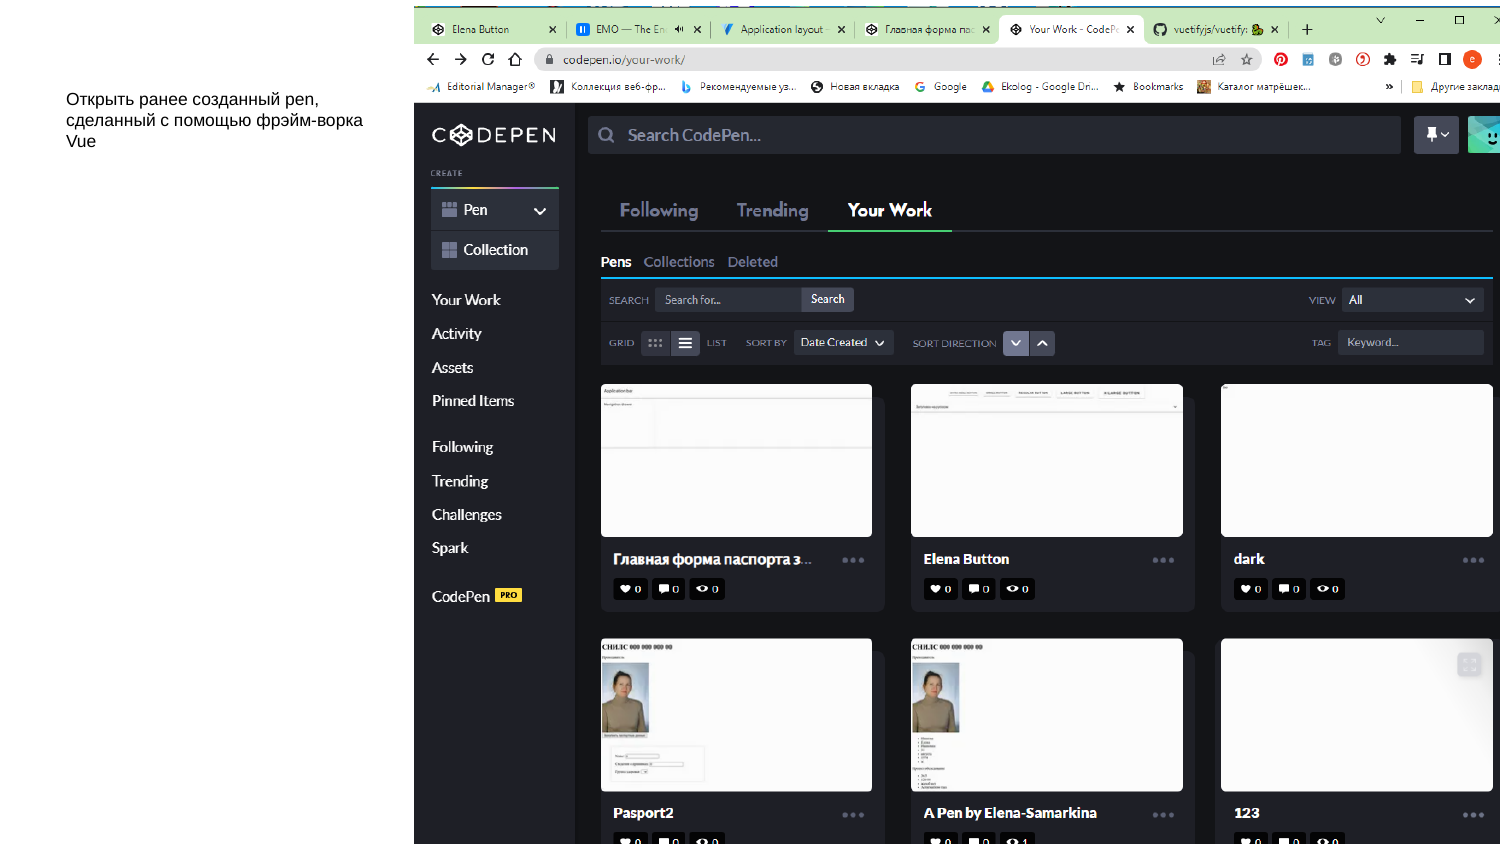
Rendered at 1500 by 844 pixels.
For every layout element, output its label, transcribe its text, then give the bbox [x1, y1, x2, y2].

title Открыть ранее созданный pen, сделанный с помощью фрэйм-ворка Vue [51, 72, 405, 167]
picture [414, 5, 1500, 844]
